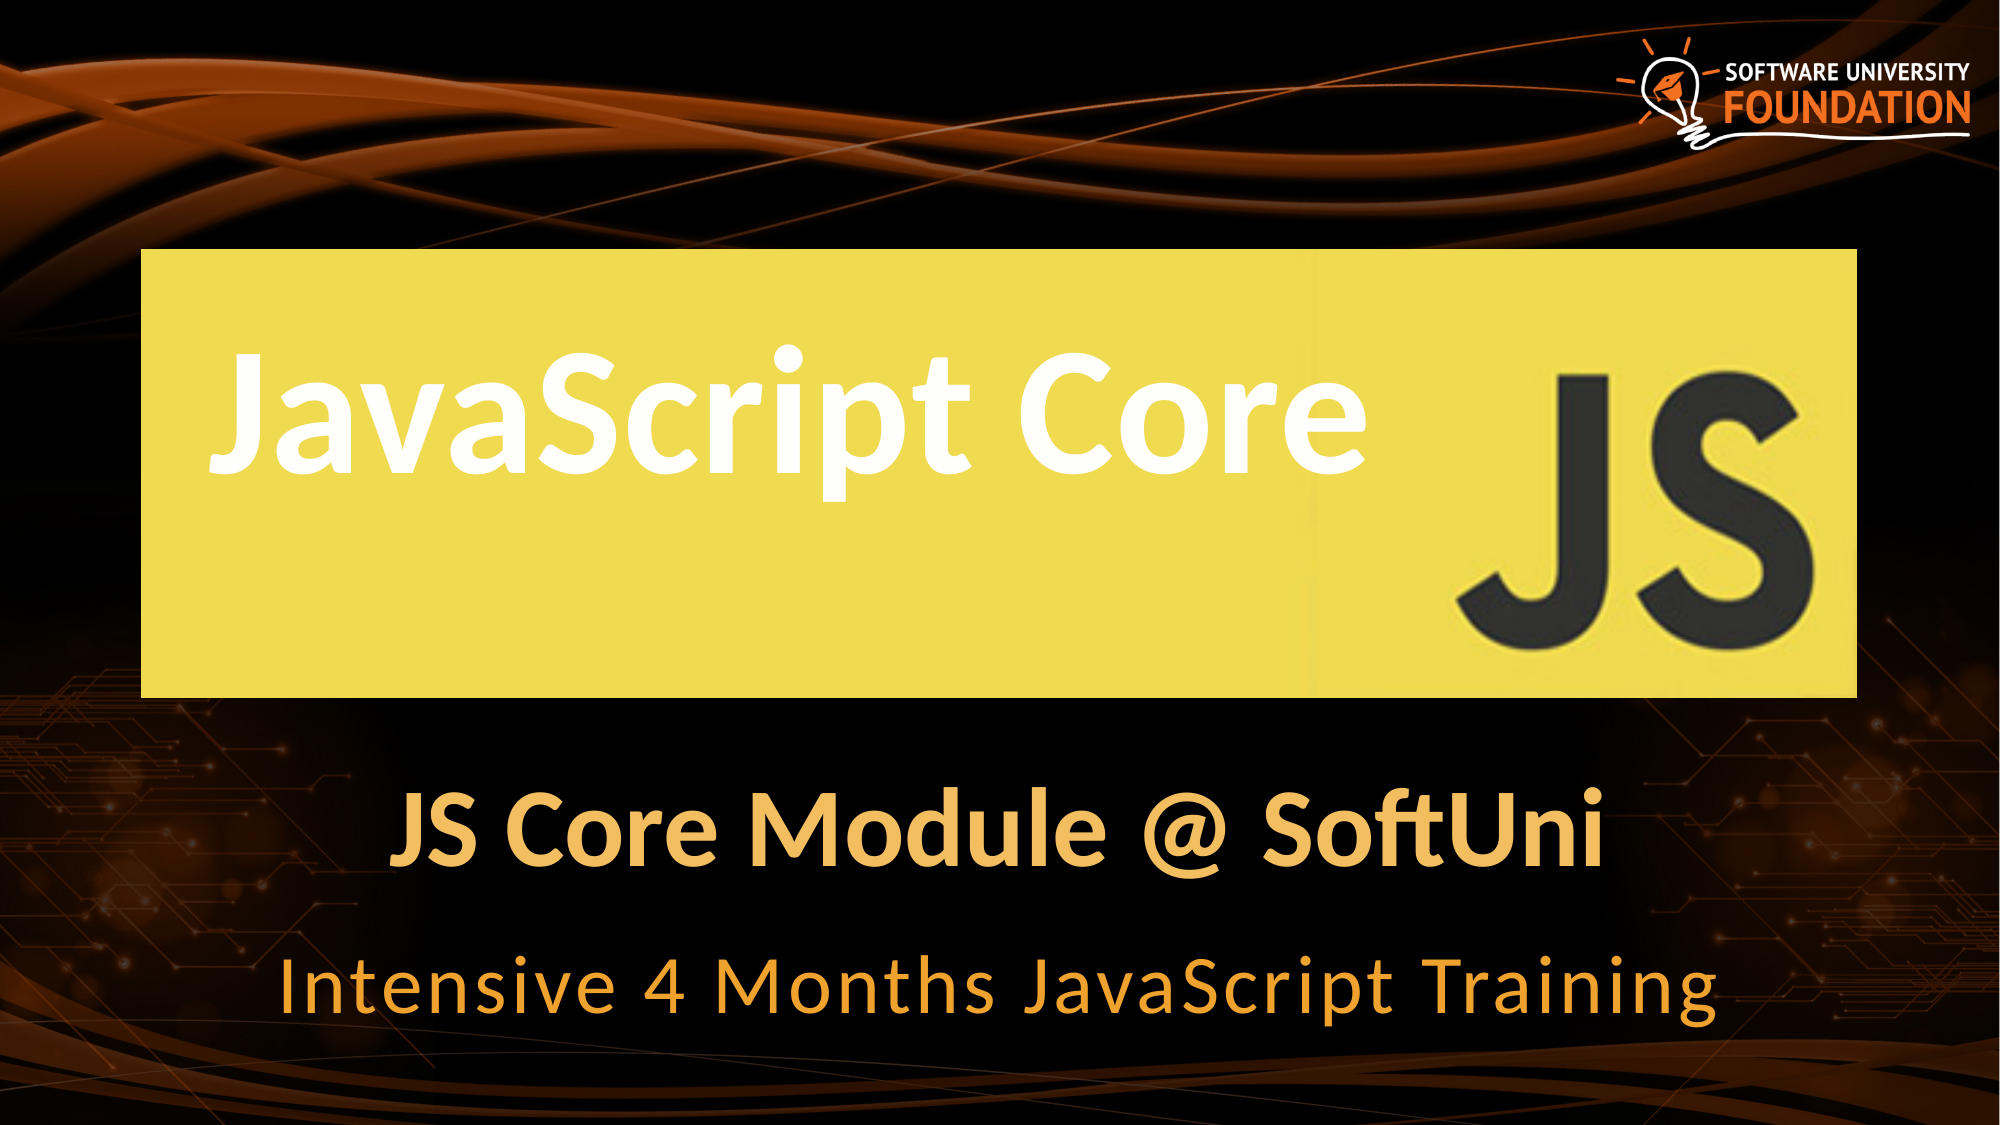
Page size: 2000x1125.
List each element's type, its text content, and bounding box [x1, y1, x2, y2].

title JS Core Module @ SoftUni [265, 762, 1733, 898]
list Intensive 4 Months JavaScript Training [265, 919, 1733, 1032]
picture [0, 0, 2000, 1125]
